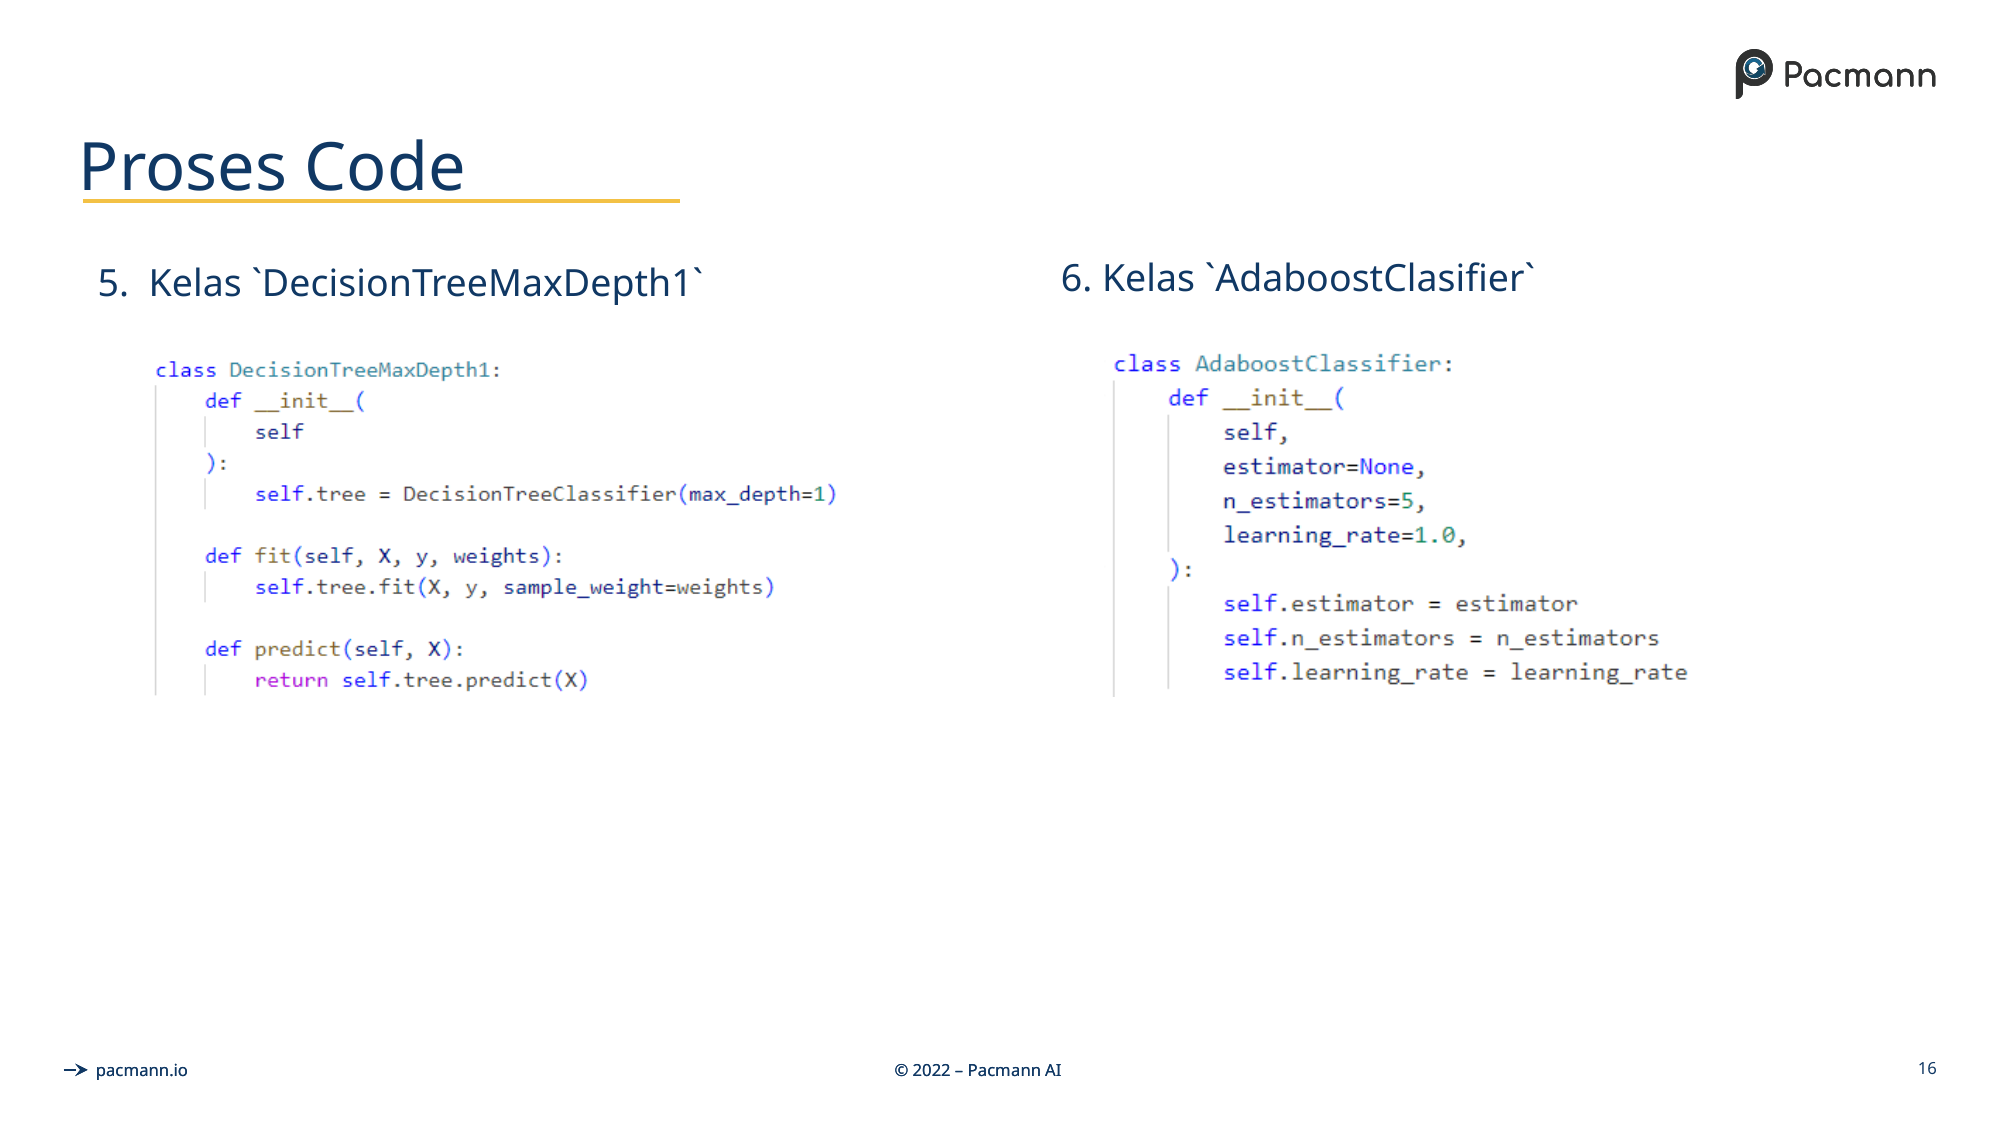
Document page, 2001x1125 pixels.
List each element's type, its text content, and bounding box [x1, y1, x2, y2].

picture [140, 352, 854, 712]
picture [1104, 345, 1706, 698]
title Proses Code [63, 59, 1935, 278]
picture [1707, 36, 1966, 112]
text_box 6. Kelas `AdaboostClasifier` [1046, 246, 1764, 352]
text_box 5. Kelas `DecisionTreeMaxDepth1` [83, 251, 776, 312]
